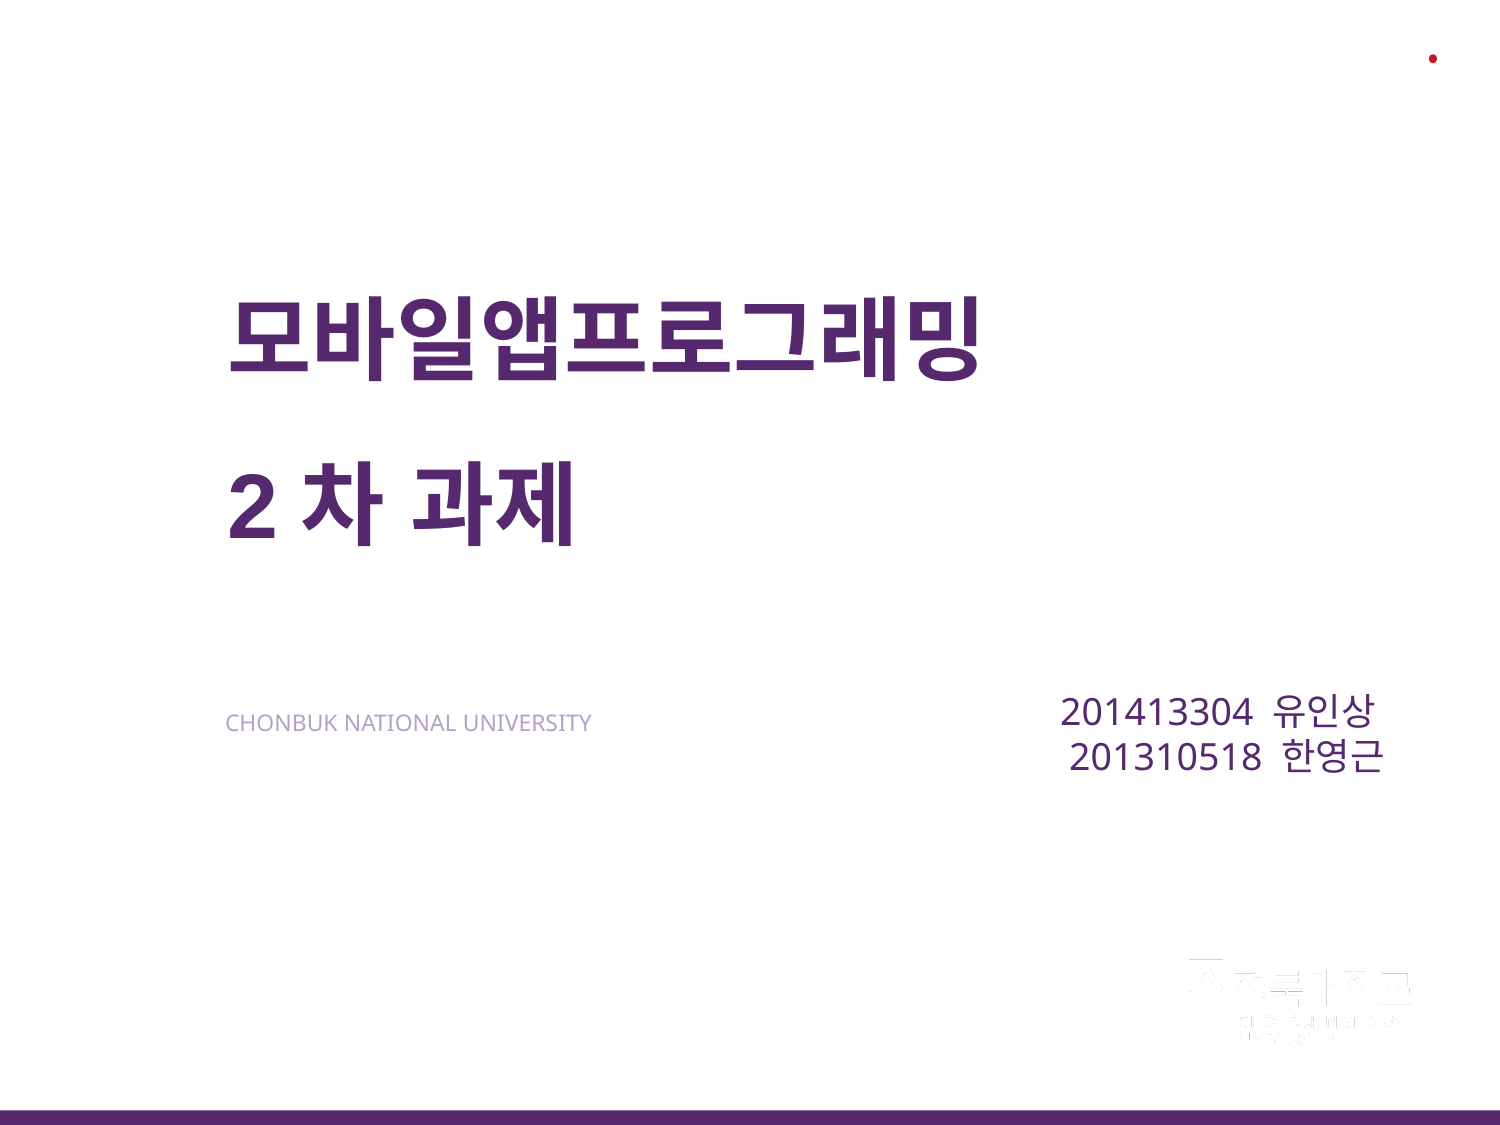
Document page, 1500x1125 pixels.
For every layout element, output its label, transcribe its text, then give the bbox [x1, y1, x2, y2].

text_box [169, 265, 693, 824]
text_box [0, 1108, 1500, 1125]
picture [1222, 42, 1443, 120]
text_box CHONBUK NATIONAL UNIVERSITY [210, 687, 608, 744]
text_box 201413304 유인상201310518 한영근 [903, 680, 1400, 786]
text_box 모바일앱프로그래밍 2차 과제 [212, 219, 1093, 565]
picture [1186, 940, 1413, 1060]
